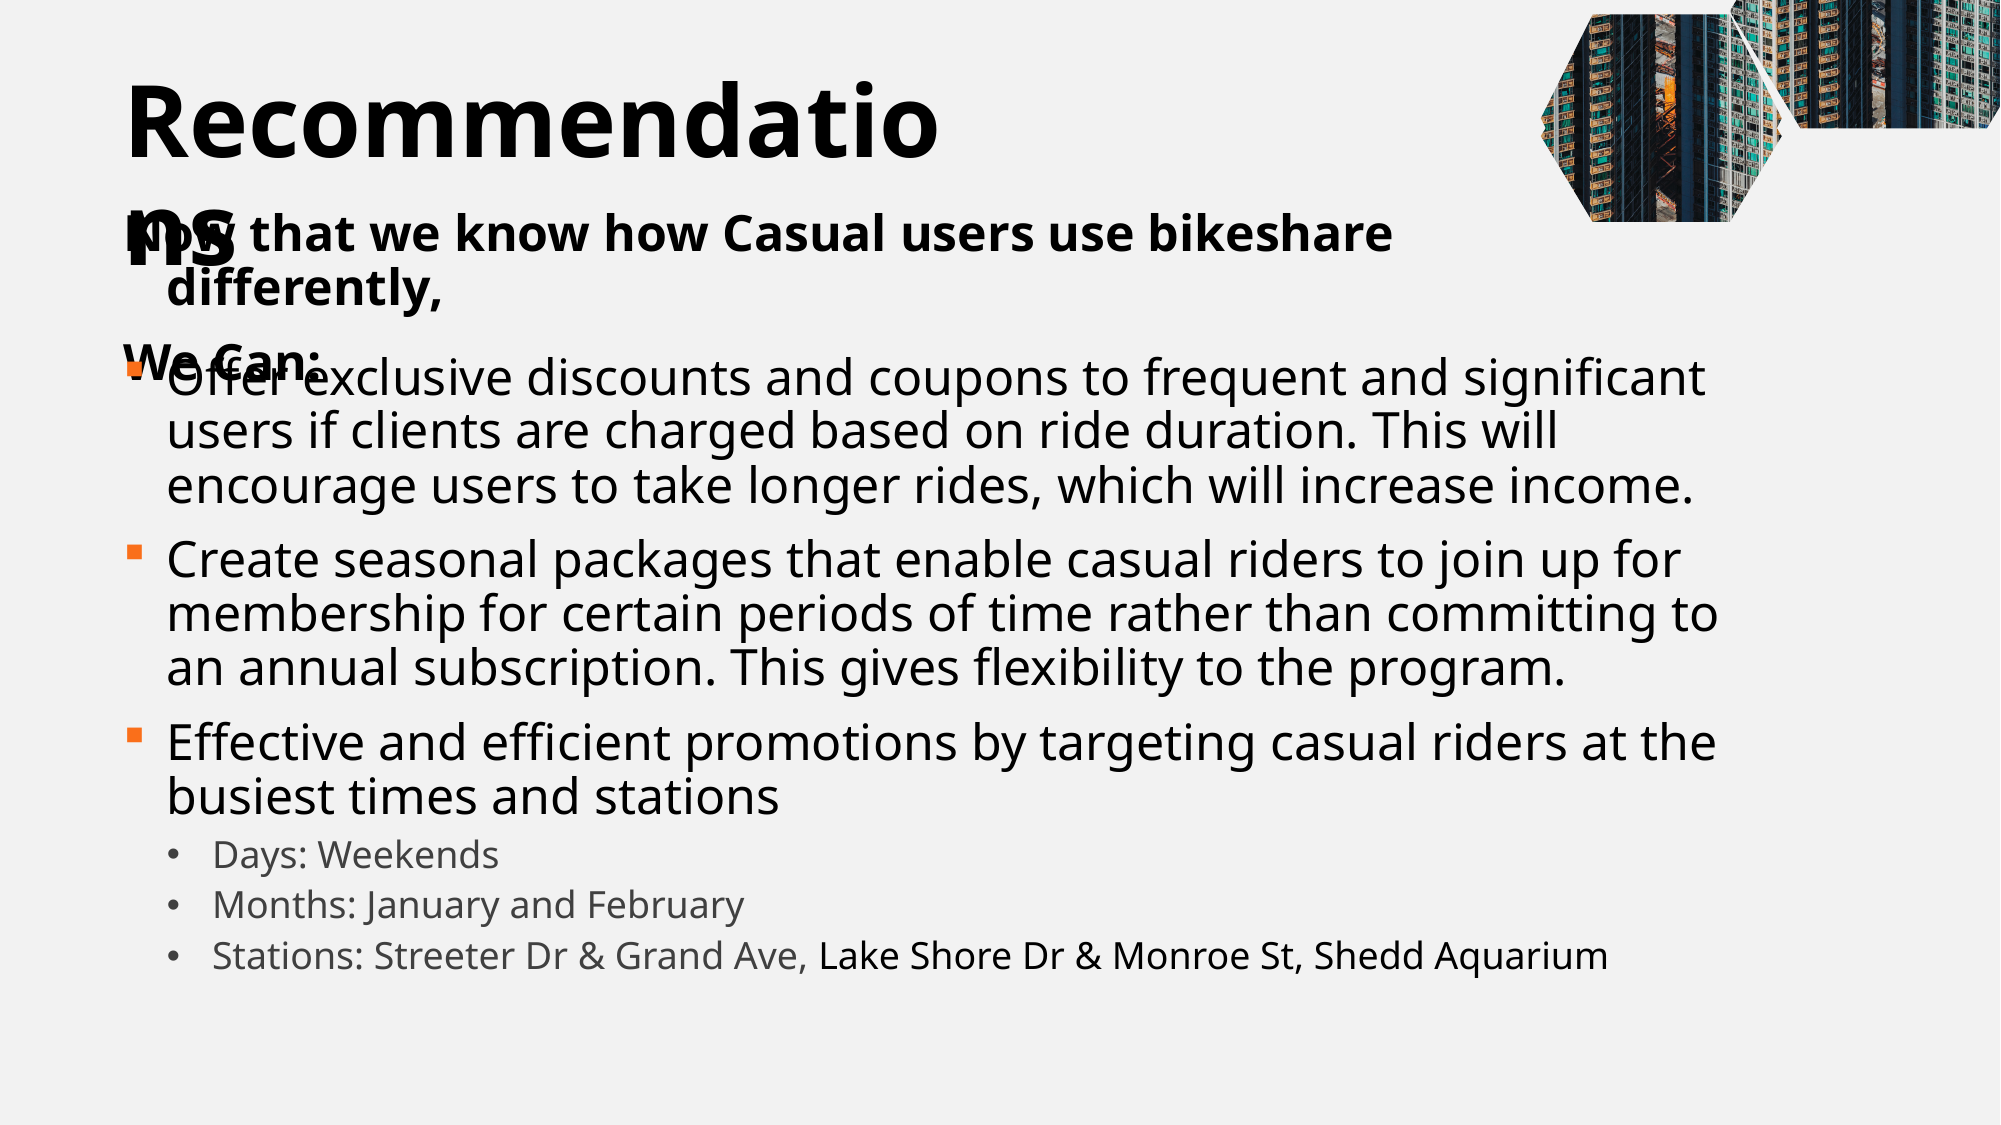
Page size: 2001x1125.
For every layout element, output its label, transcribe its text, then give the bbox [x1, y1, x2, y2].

list Now that we know how Casual users use bikeshare differently, We Can: [108, 200, 1643, 273]
title Recommendations [108, 64, 1000, 200]
picture [1540, 0, 2000, 223]
list Offer exclusive discounts and coupons to frequent and significant users if clients are charged based on ride duration. This will encourage users to take longer rides, which will increase income. Create seasonal packages that enable casual riders to join up for membership for certain periods of time rather than committing to an annual subscription. This gives flexibility to the program. Effective and efficient promotions by targeting casual riders at the busiest times and stations Days: Weekends Months: January and February Stations: Streeter Dr & Grand Ave, Lake Shore Dr & Monroe St, Shedd Aquarium [108, 344, 1775, 862]
